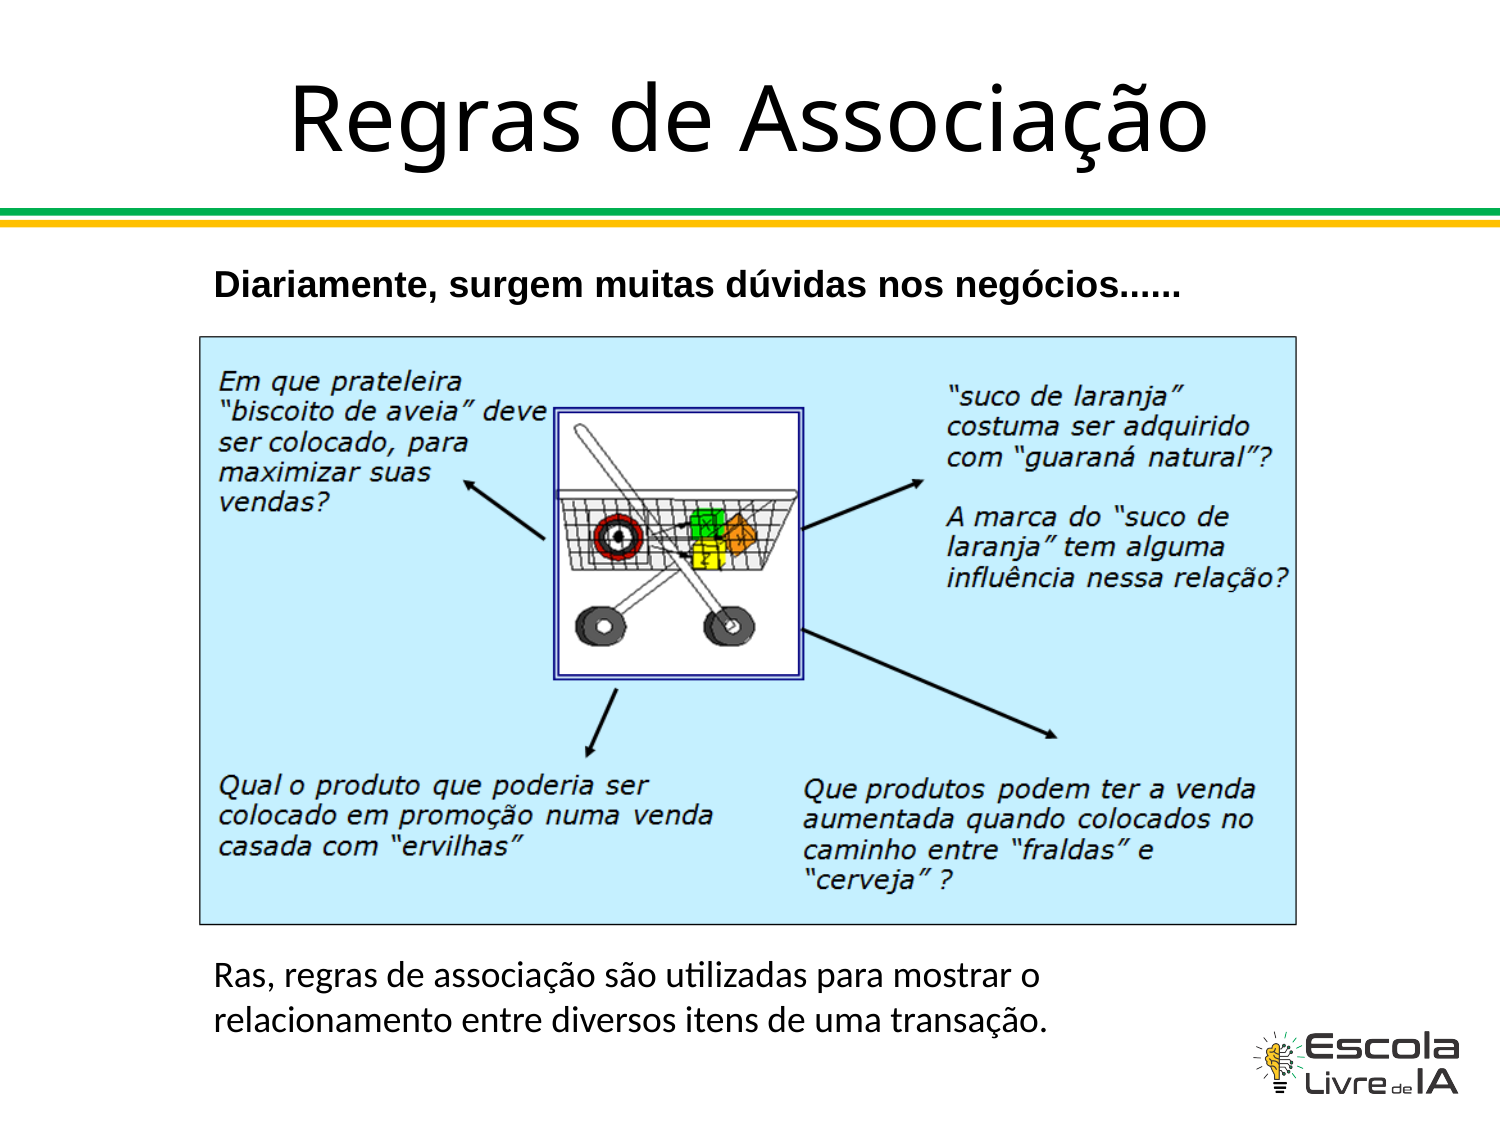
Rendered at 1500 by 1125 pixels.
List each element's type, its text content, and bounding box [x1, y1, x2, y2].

picture [1253, 1031, 1459, 1095]
text_box Diariamente, surgem muitas dúvidas nos negócios...... [198, 252, 1357, 313]
title Regras de Associação [75, 20, 1425, 206]
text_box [0, 207, 1500, 228]
picture [198, 335, 1302, 929]
text_box Ras, regras de associação são utilizadas para mostrar o relacionamento entre diversos itens de uma transação. [198, 942, 1302, 1093]
